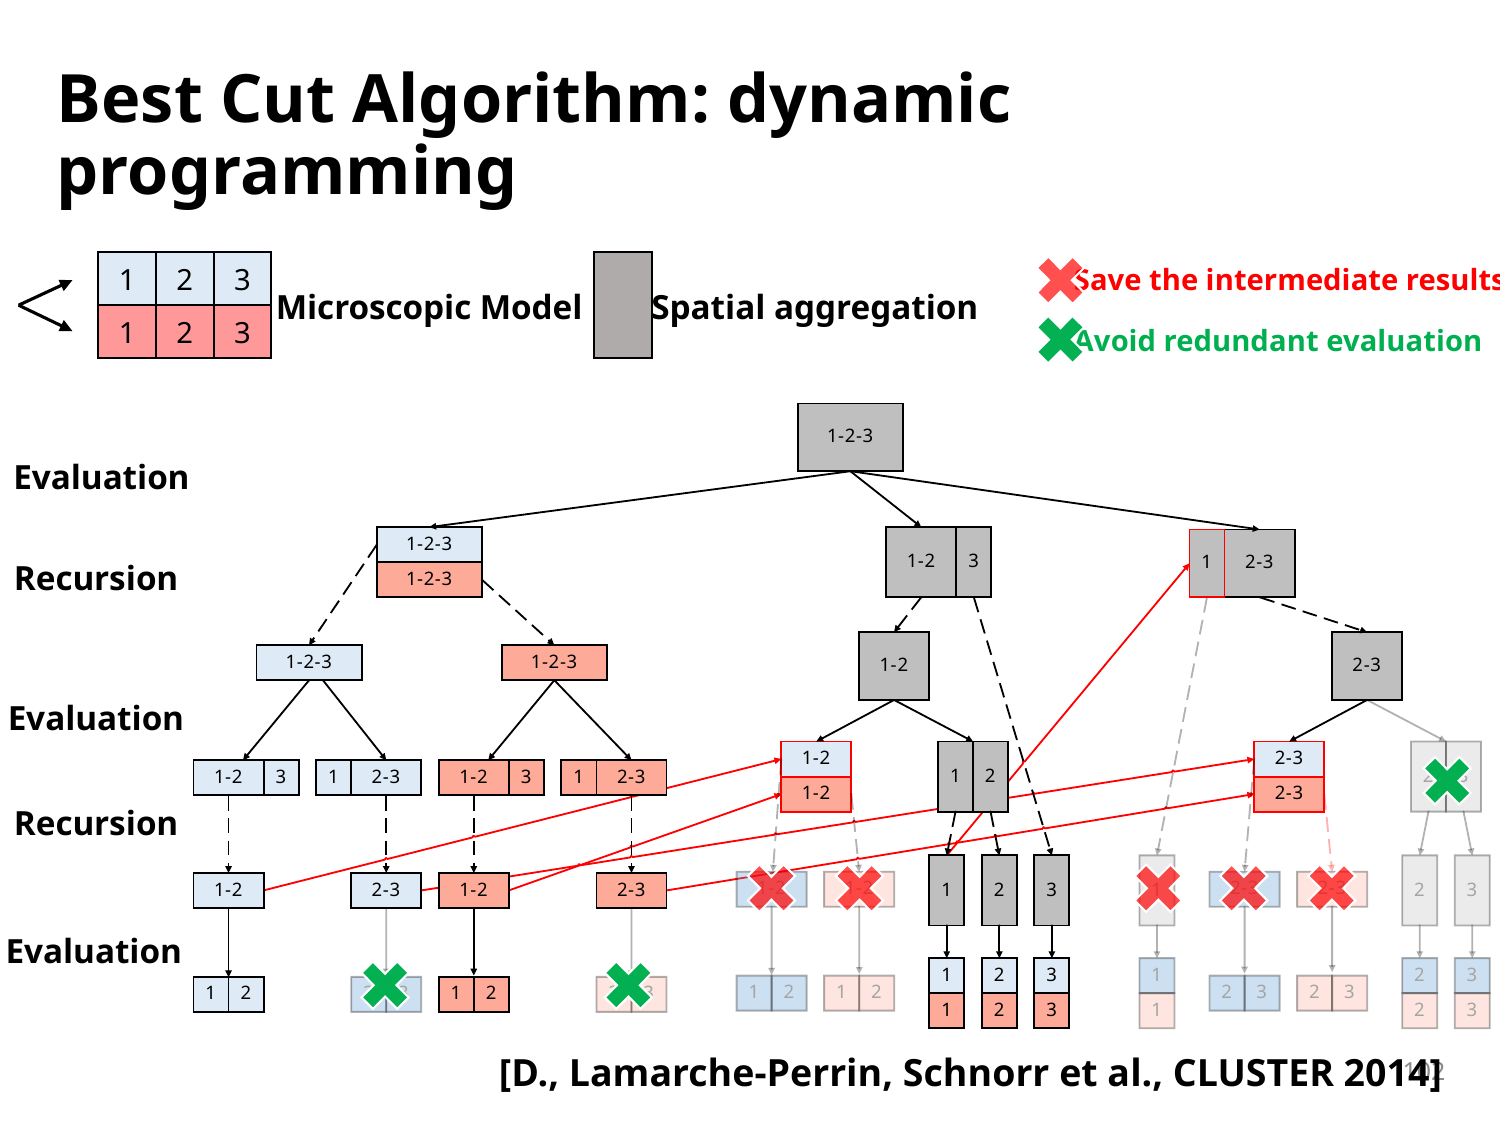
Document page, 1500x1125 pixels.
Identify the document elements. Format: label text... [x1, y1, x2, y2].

text_box Recursion [0, 794, 190, 850]
text_box Recursion [0, 549, 190, 605]
text_box Evaluation [0, 689, 190, 745]
text_box Evaluation [0, 448, 190, 504]
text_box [18, 252, 272, 359]
text_box Evaluation [0, 922, 190, 978]
text_box [D., Lamarche-Perrin, Schnorr et al., CLUSTER 2014] [484, 1041, 1500, 1102]
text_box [190, 245, 1500, 1030]
title Best Cut Algorithm: dynamic programming [41, 59, 1461, 215]
